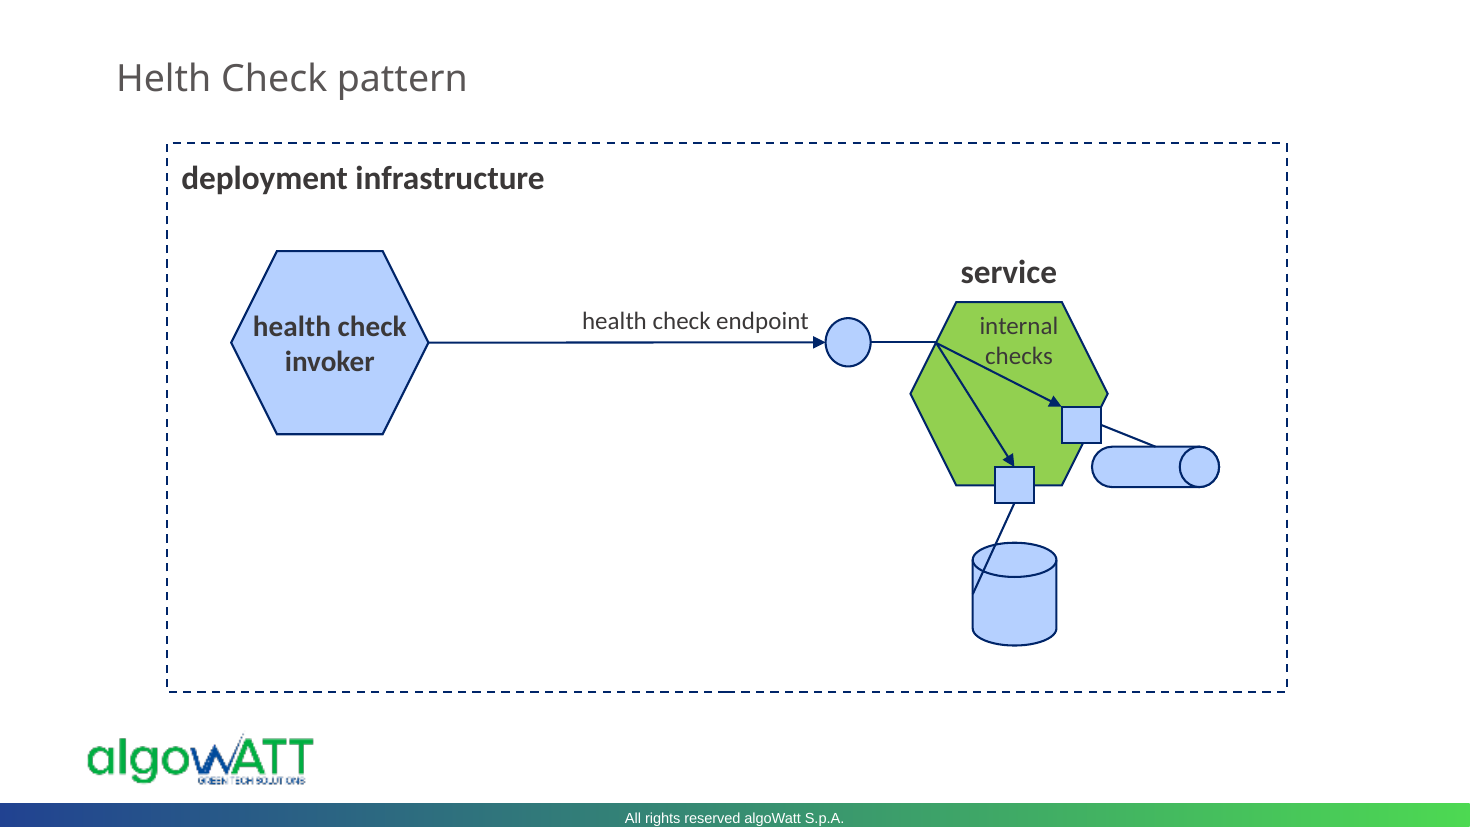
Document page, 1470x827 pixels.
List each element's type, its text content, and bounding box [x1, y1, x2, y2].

footer All rights reserved algoWatt S.p.A. [486, 795, 983, 827]
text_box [910, 242, 1108, 486]
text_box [936, 343, 1015, 467]
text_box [199, 251, 461, 435]
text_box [934, 342, 1062, 407]
text_box [971, 541, 1058, 647]
text_box [166, 142, 1288, 693]
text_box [1100, 424, 1156, 447]
text_box health check endpoint [518, 296, 824, 341]
picture [82, 718, 326, 799]
text_box [824, 317, 872, 368]
text_box [994, 486, 1035, 504]
title Helth Check pattern [101, 43, 1369, 109]
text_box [1091, 446, 1219, 488]
text_box deployment infrastructure [166, 148, 657, 204]
